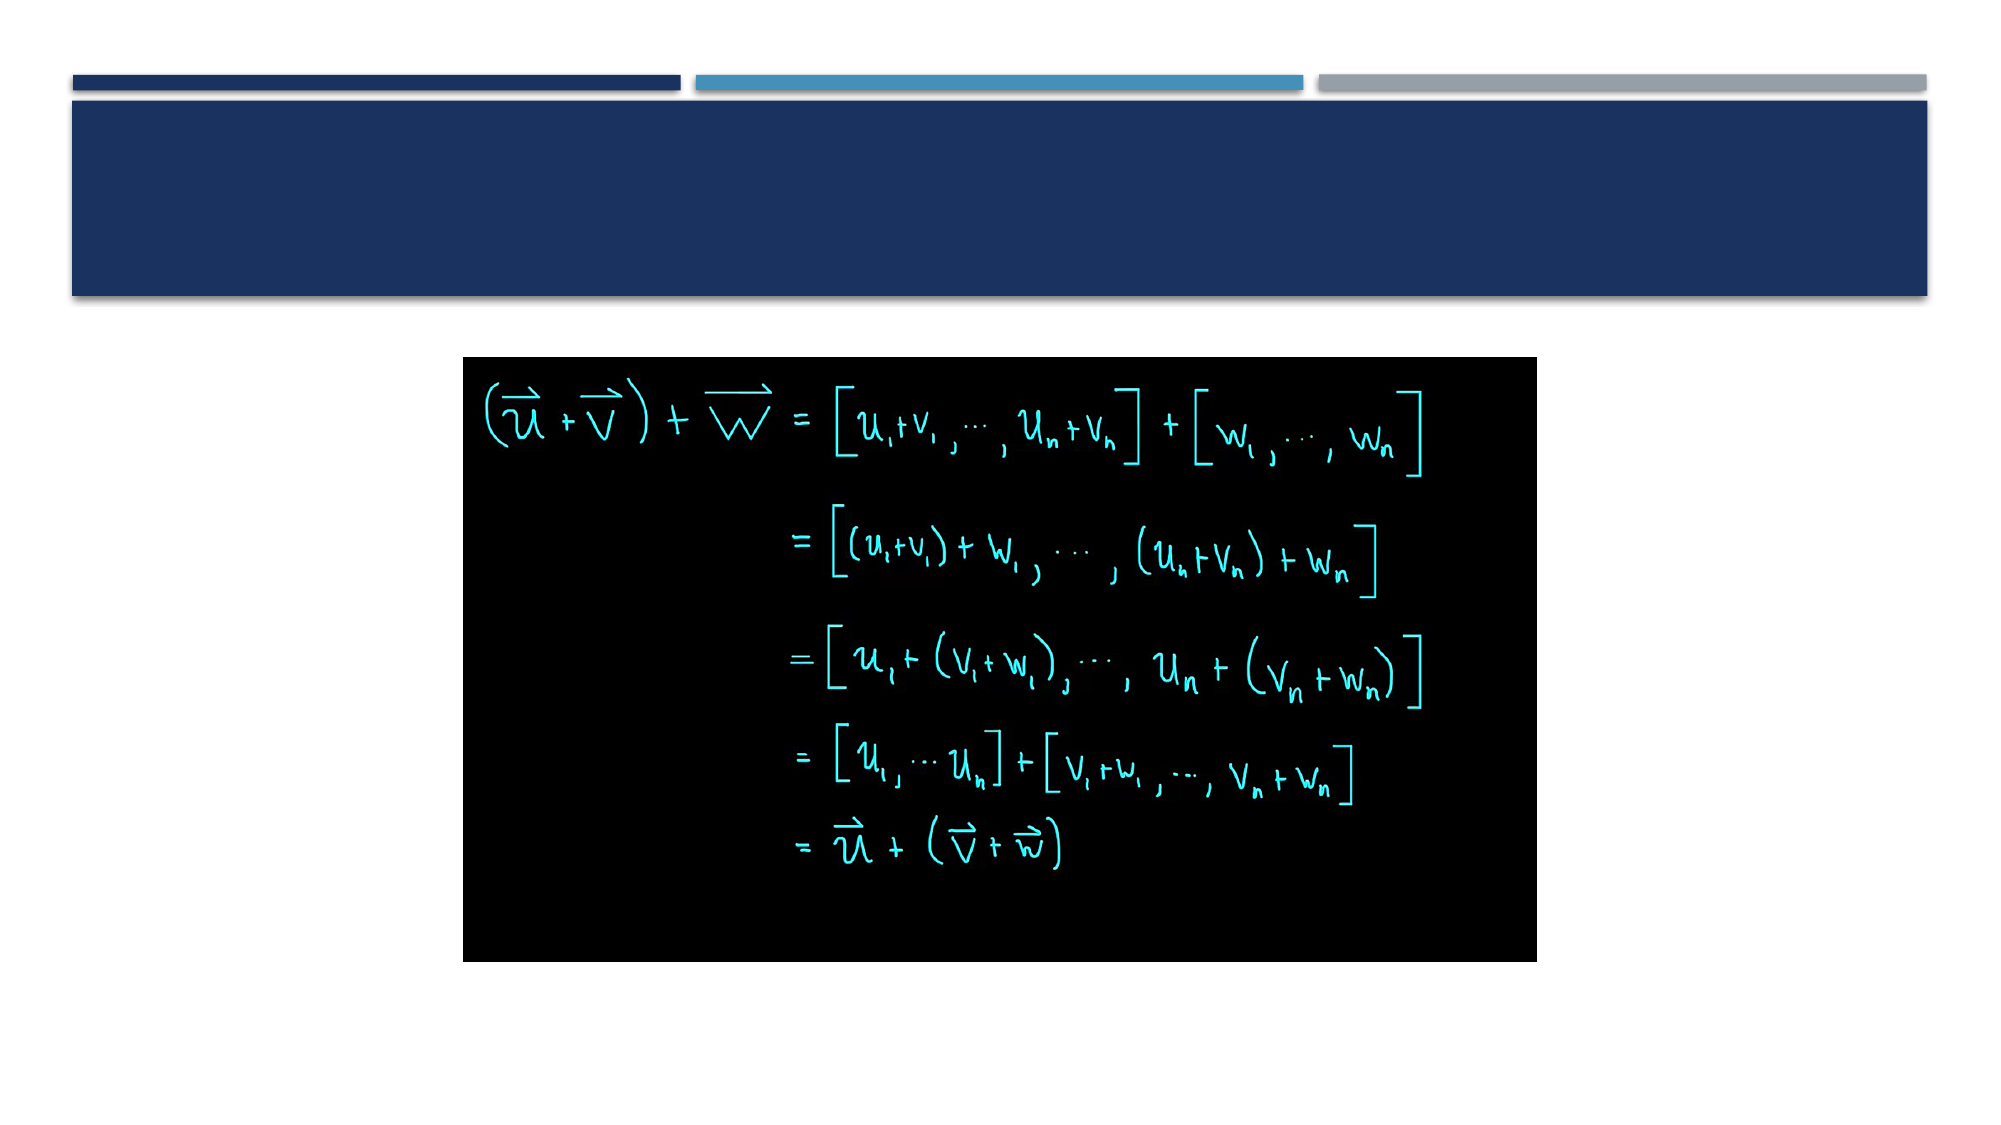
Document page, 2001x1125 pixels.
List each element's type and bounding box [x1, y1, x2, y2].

list [463, 357, 1537, 962]
